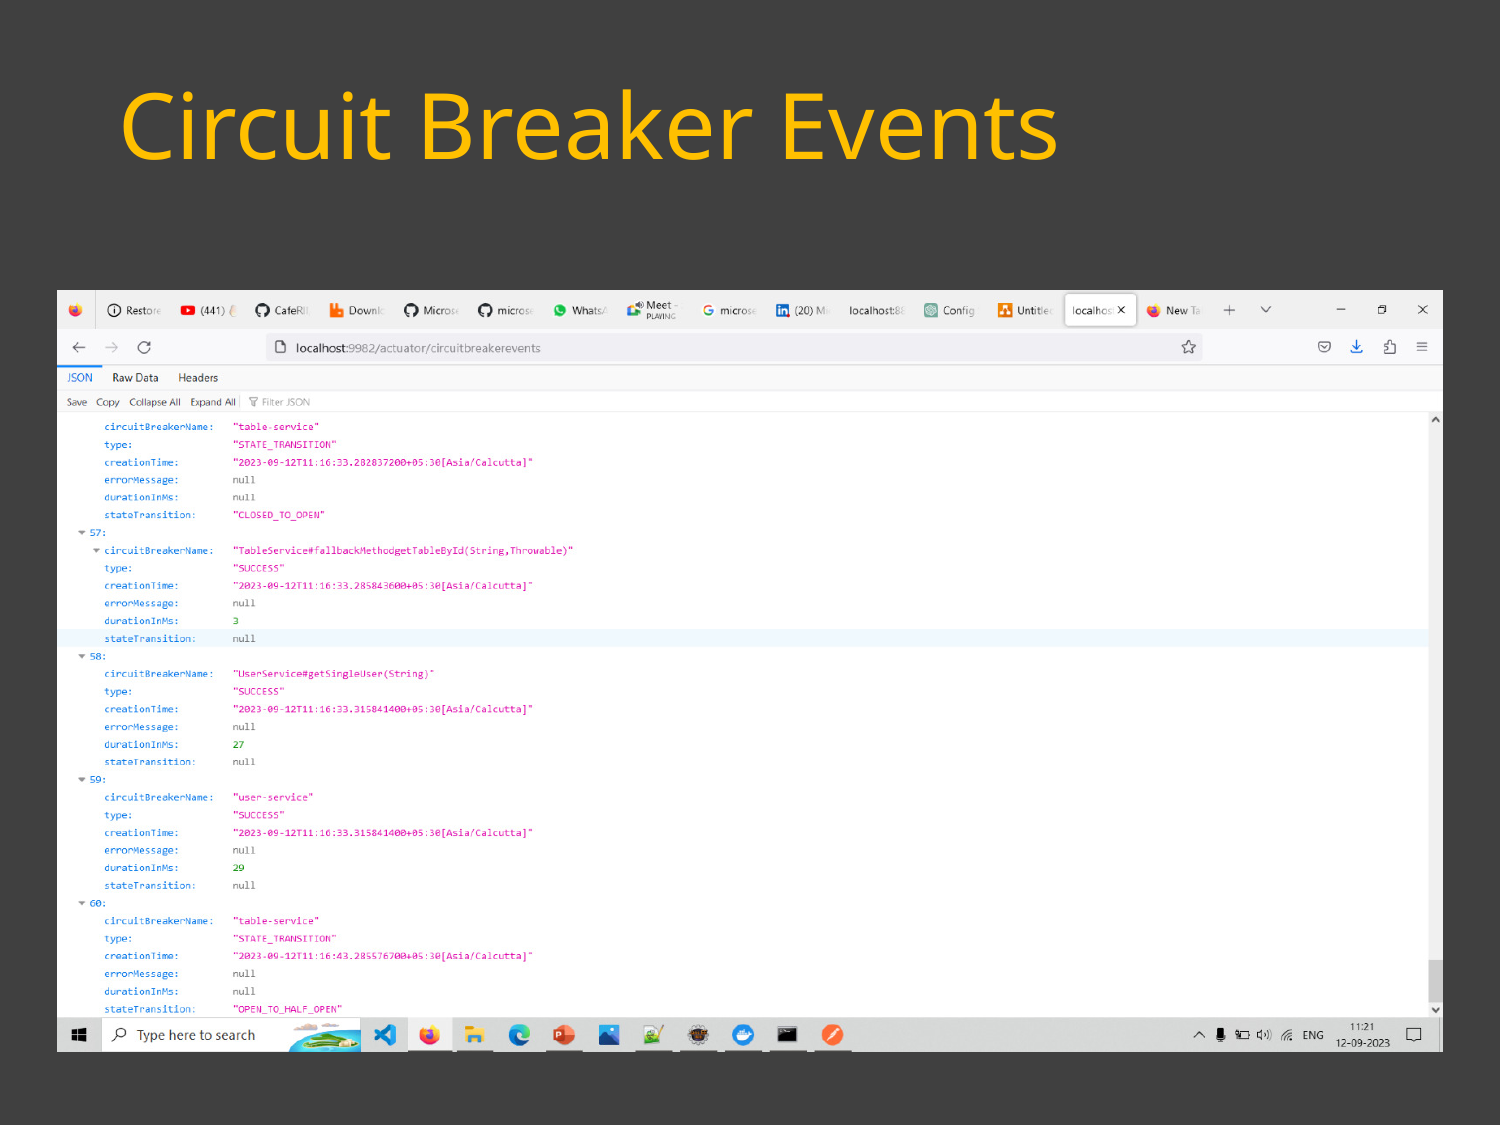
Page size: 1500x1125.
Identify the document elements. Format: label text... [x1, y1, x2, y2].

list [57, 290, 1443, 1052]
title Circuit Breaker Events [103, 59, 1397, 200]
